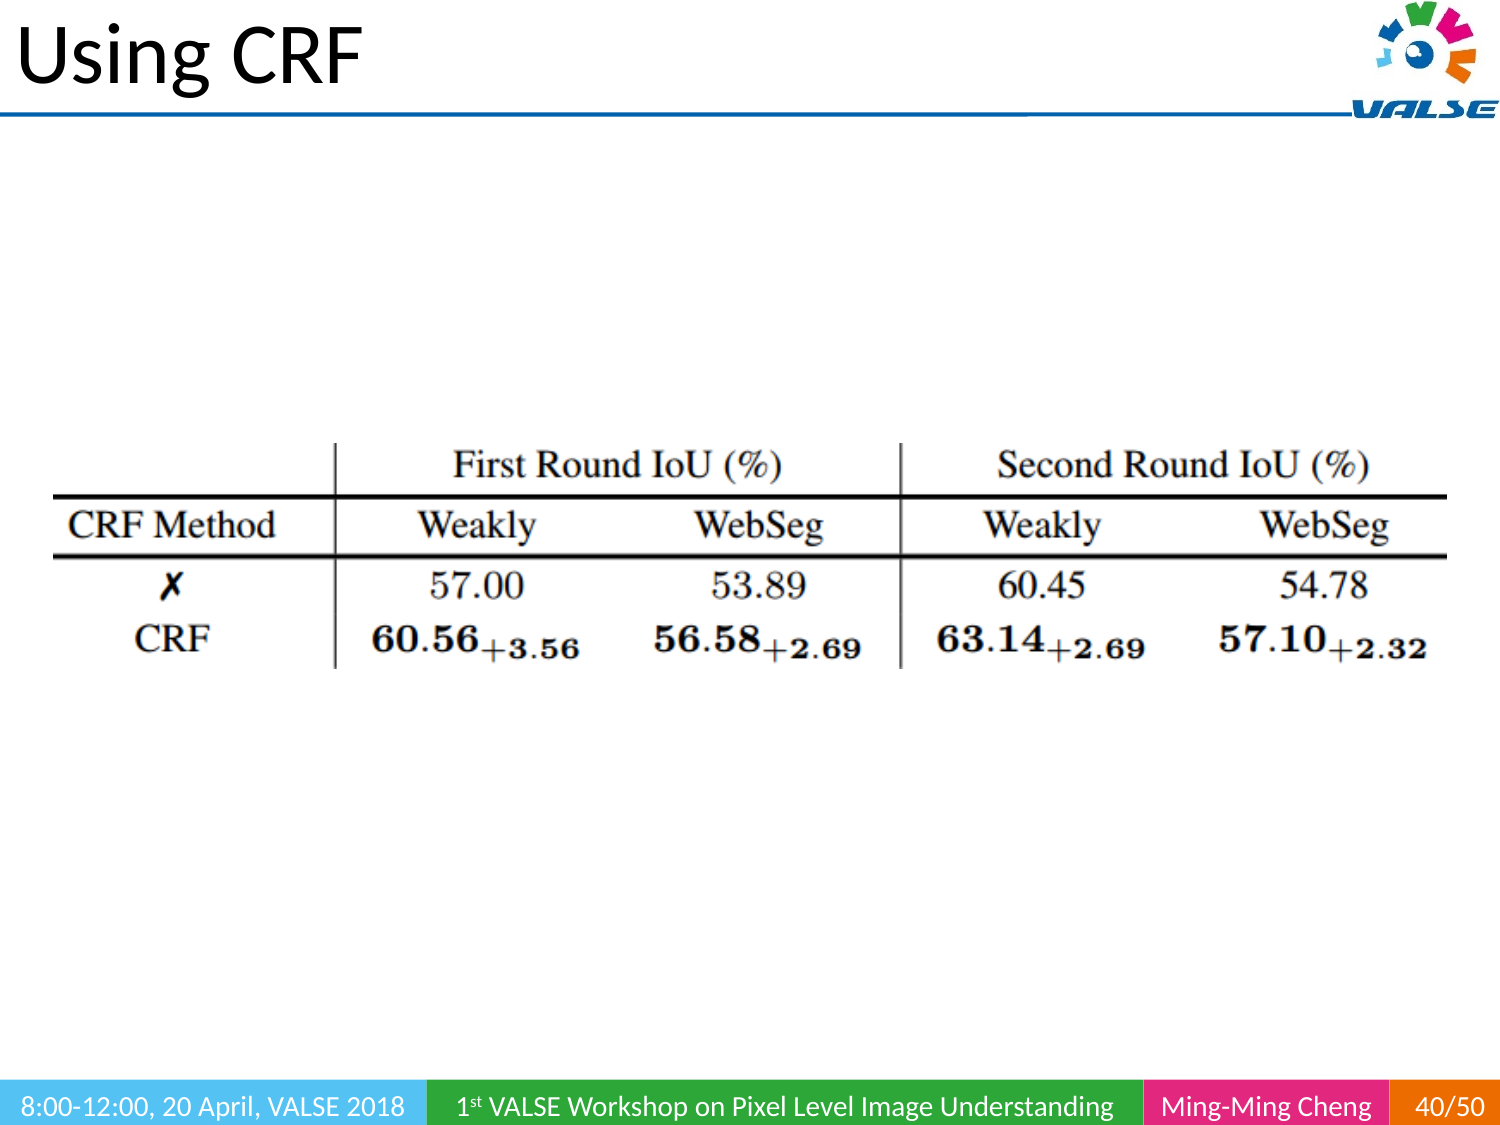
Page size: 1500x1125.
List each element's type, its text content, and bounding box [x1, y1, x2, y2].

title Using CRF [0, 0, 1500, 110]
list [53, 443, 1447, 669]
picture [1348, 110, 1500, 119]
